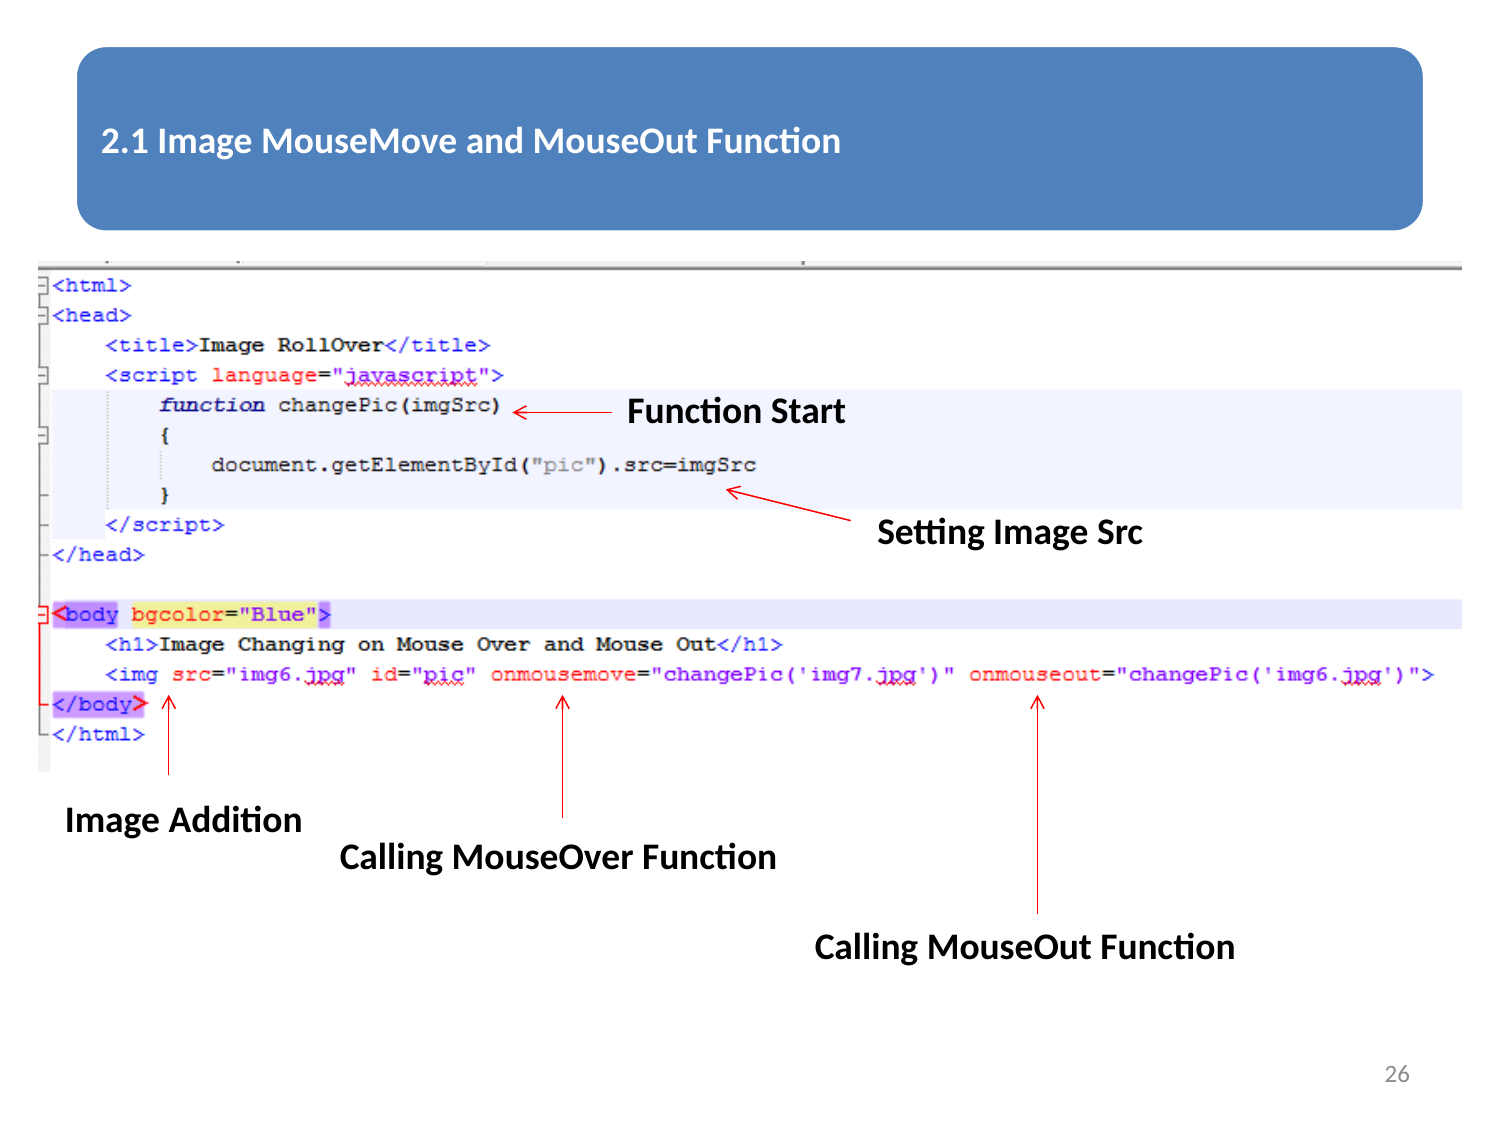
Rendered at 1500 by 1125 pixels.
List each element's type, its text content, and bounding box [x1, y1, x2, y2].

text_box Image Addition [50, 787, 325, 848]
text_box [725, 489, 851, 521]
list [37, 261, 1463, 772]
text_box Calling MouseOver Function [324, 824, 800, 885]
slide_number 26 [1074, 1042, 1425, 1103]
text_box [74, 44, 1426, 233]
text_box Calling MouseOut Function [800, 914, 1275, 975]
